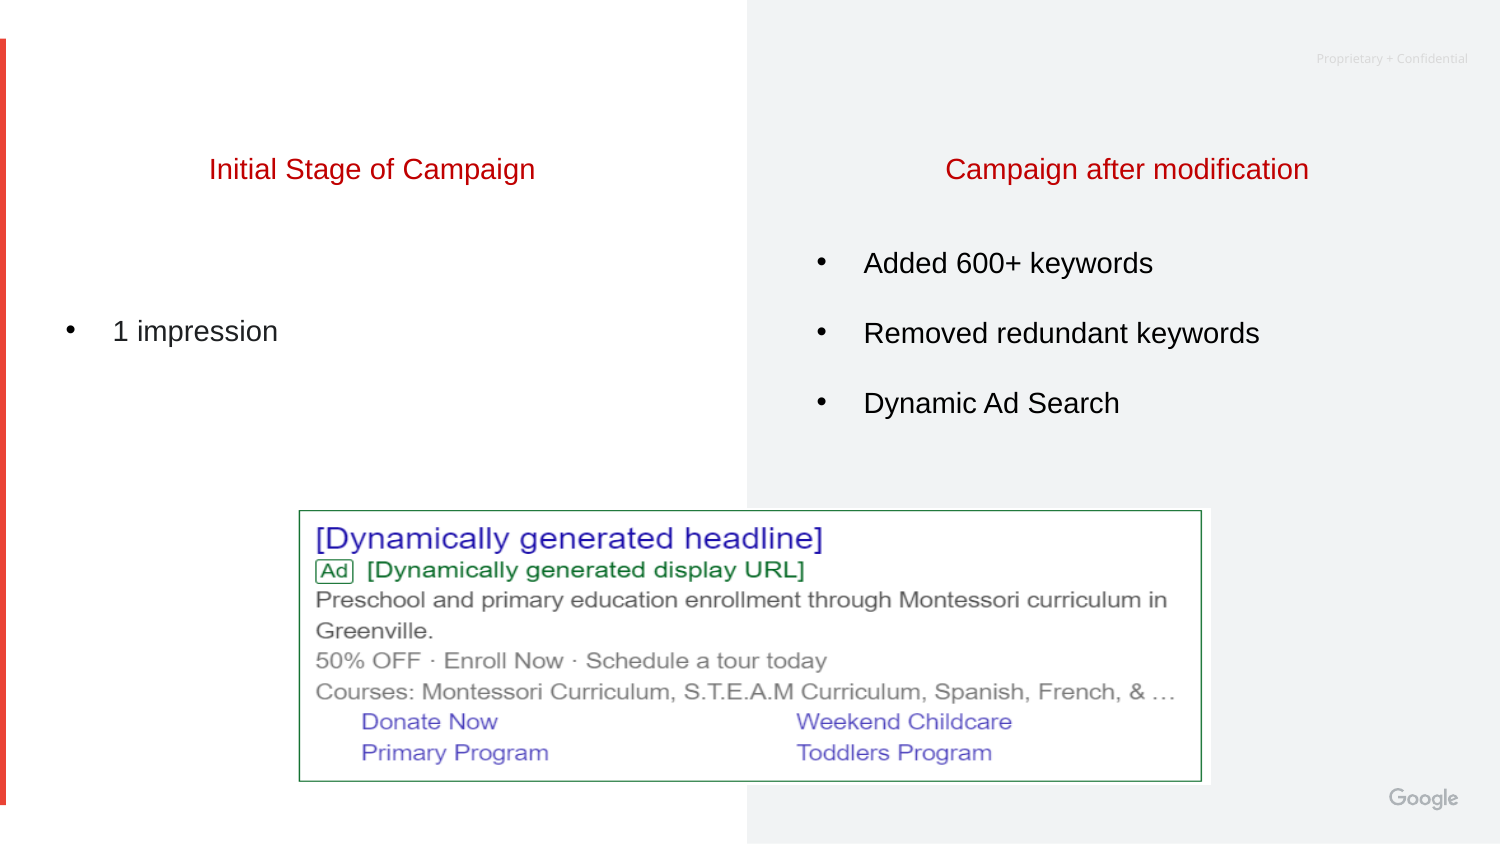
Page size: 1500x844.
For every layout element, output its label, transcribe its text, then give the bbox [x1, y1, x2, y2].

text_box 1 impression [50, 304, 695, 390]
text_box Initial Stage of Campaign [51, 143, 694, 193]
picture [290, 508, 1212, 785]
text_box Campaign after modification [802, 143, 1445, 193]
text_box Added 600+ keywords Removed redundant keywords Dynamic Ad Search [801, 236, 1446, 462]
